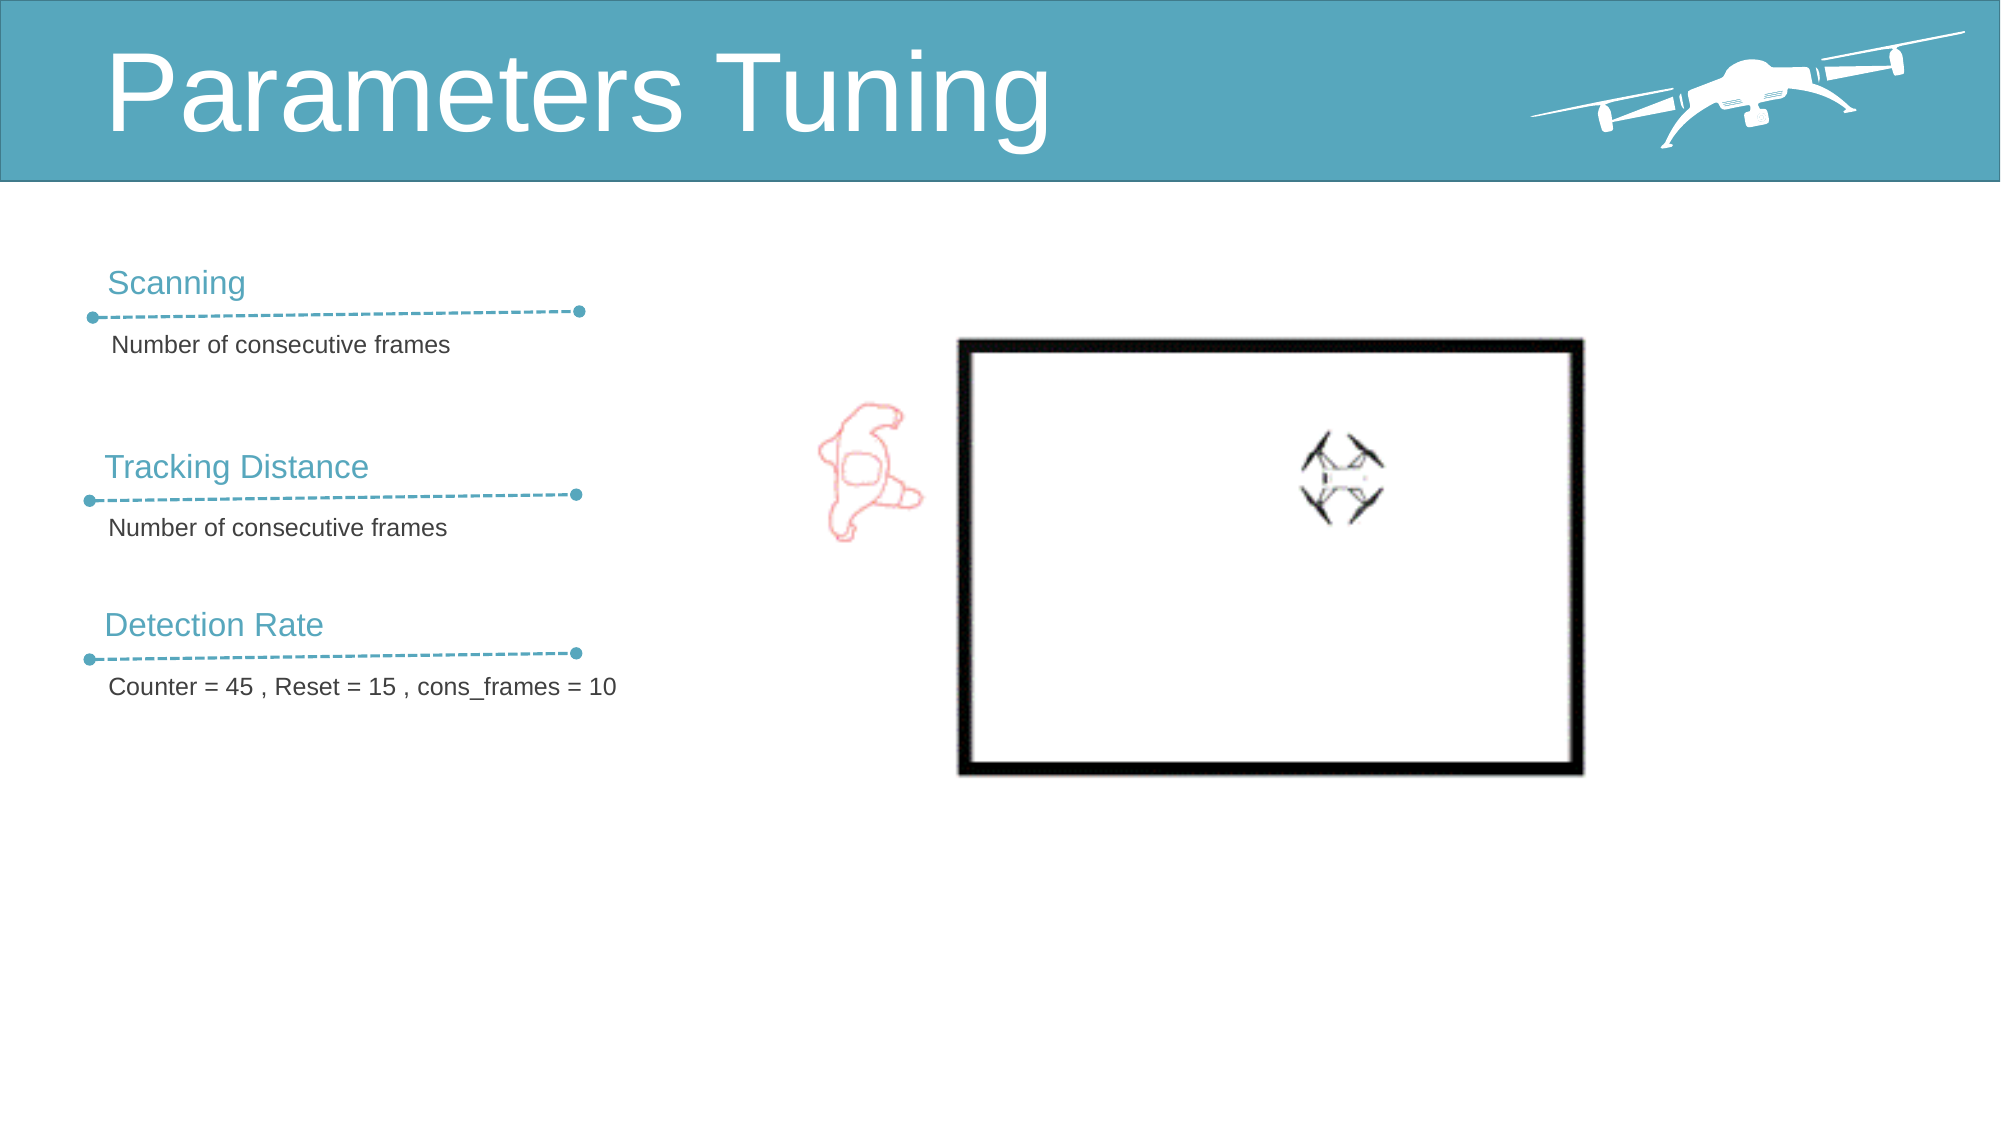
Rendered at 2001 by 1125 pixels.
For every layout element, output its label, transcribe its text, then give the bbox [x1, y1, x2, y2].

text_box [89, 596, 648, 709]
list Parameters Tuning [89, 35, 1952, 155]
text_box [89, 437, 580, 550]
picture [698, 200, 2000, 1125]
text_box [92, 254, 583, 367]
